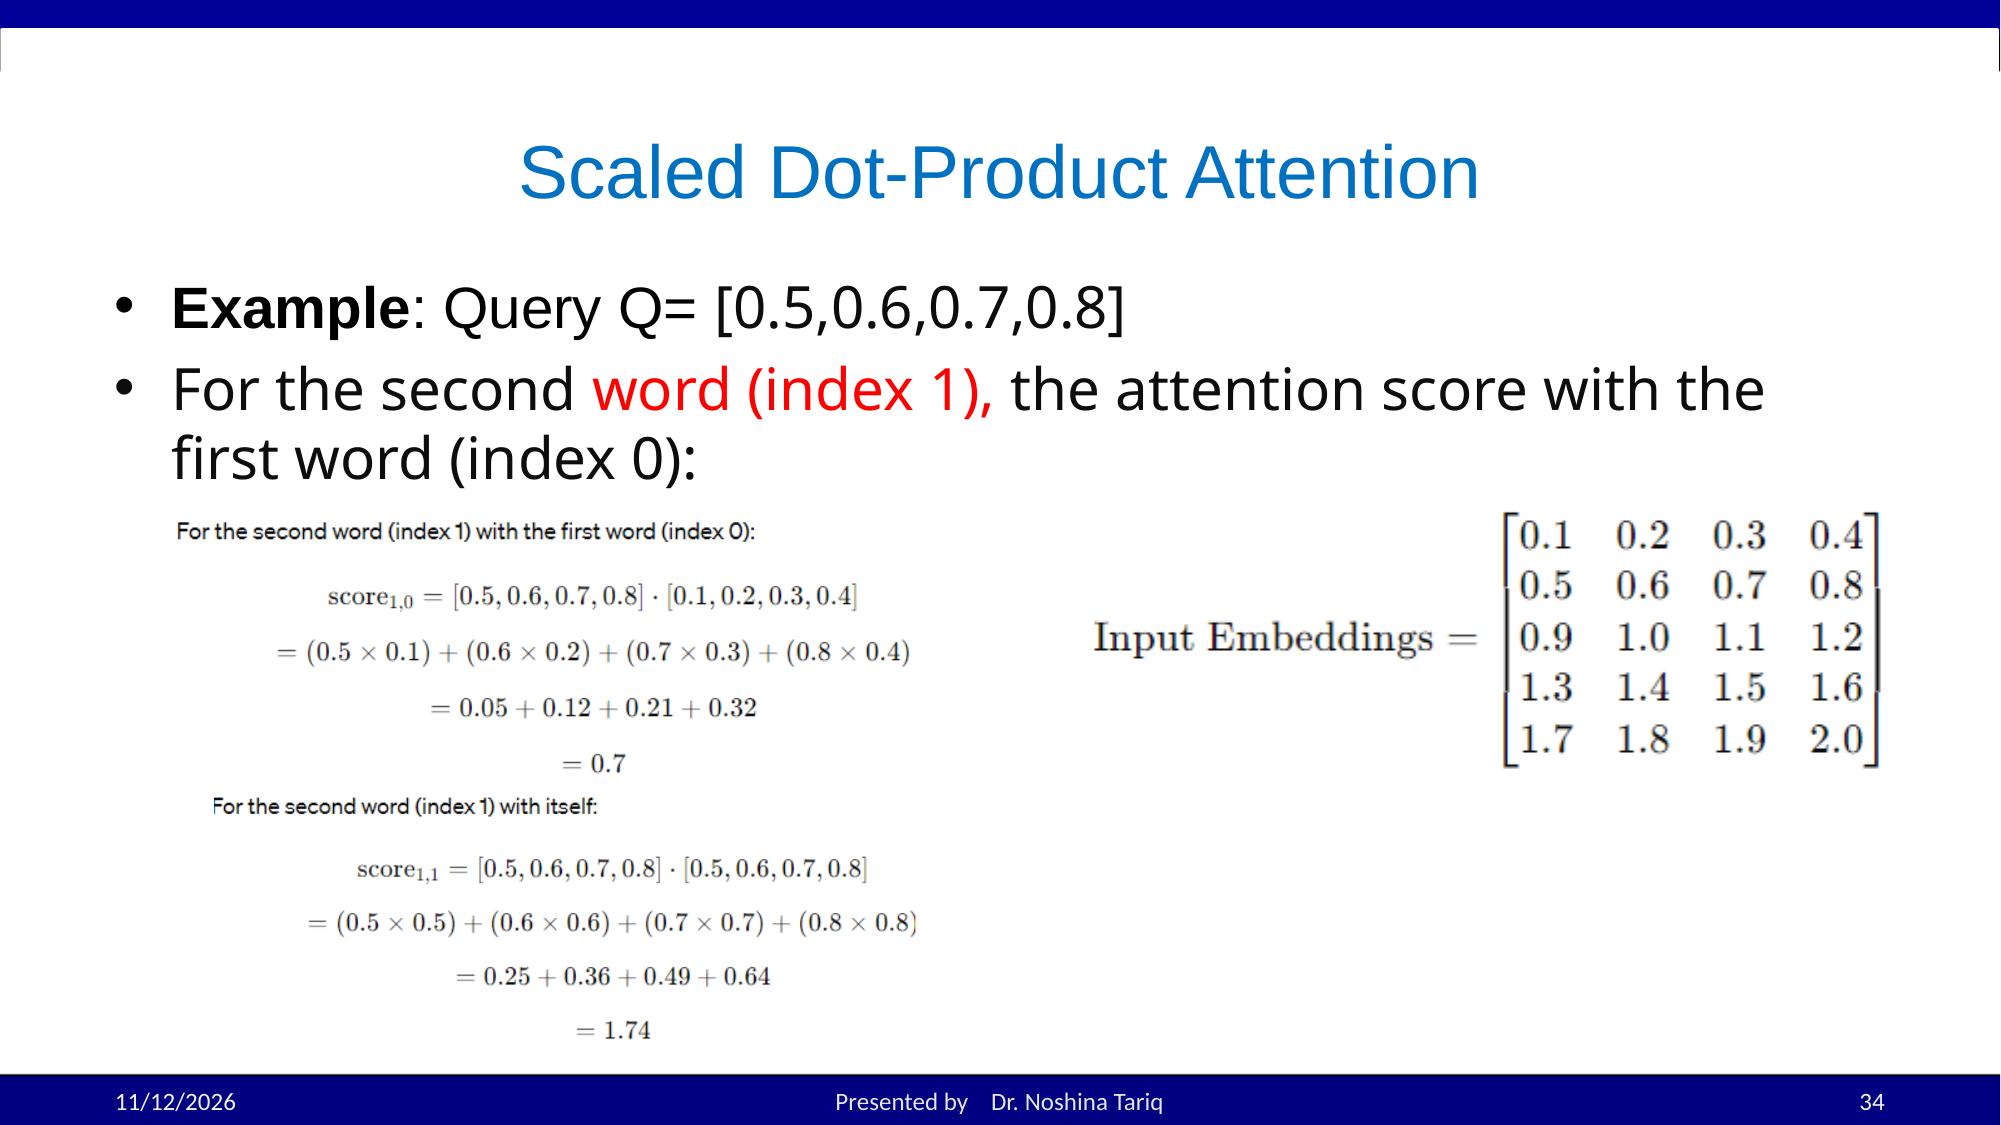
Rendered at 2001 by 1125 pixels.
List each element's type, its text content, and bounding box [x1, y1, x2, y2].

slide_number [99, 1062, 567, 1125]
slide_number 34 [1433, 1062, 1900, 1125]
list Example: Query Q= [0.5,0.6,0.7,0.8] For the second word (index 1), the attention score with the first word (index 0): [99, 262, 1900, 1005]
picture [0, 0, 2001, 1125]
footer Presented by Dr. Noshina Tariq [683, 1062, 1317, 1125]
title Scaled Dot-Product Attention [99, 99, 1900, 238]
